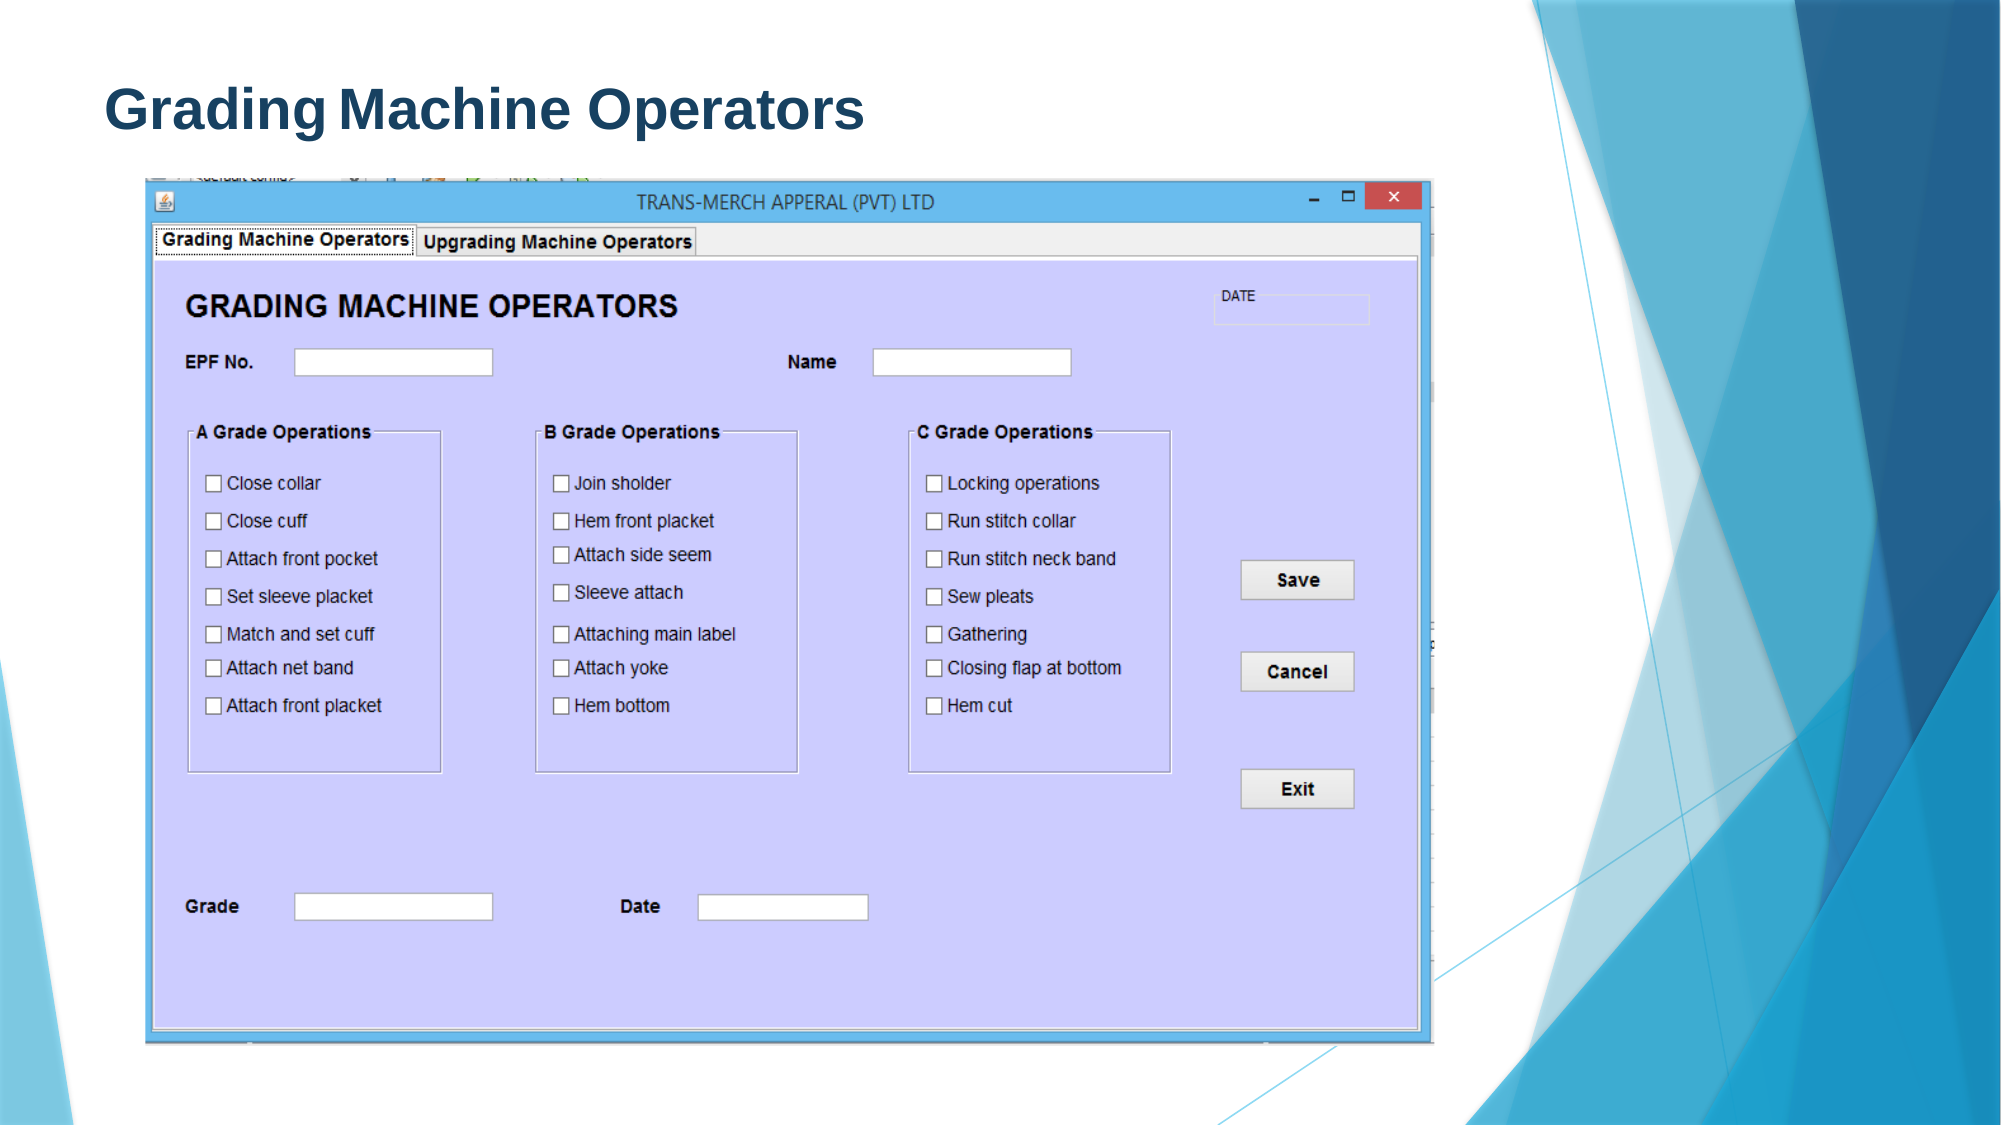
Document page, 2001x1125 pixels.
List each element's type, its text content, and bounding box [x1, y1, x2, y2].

picture [144, 177, 1435, 1046]
text_box Grading Machine Operators [89, 63, 882, 149]
